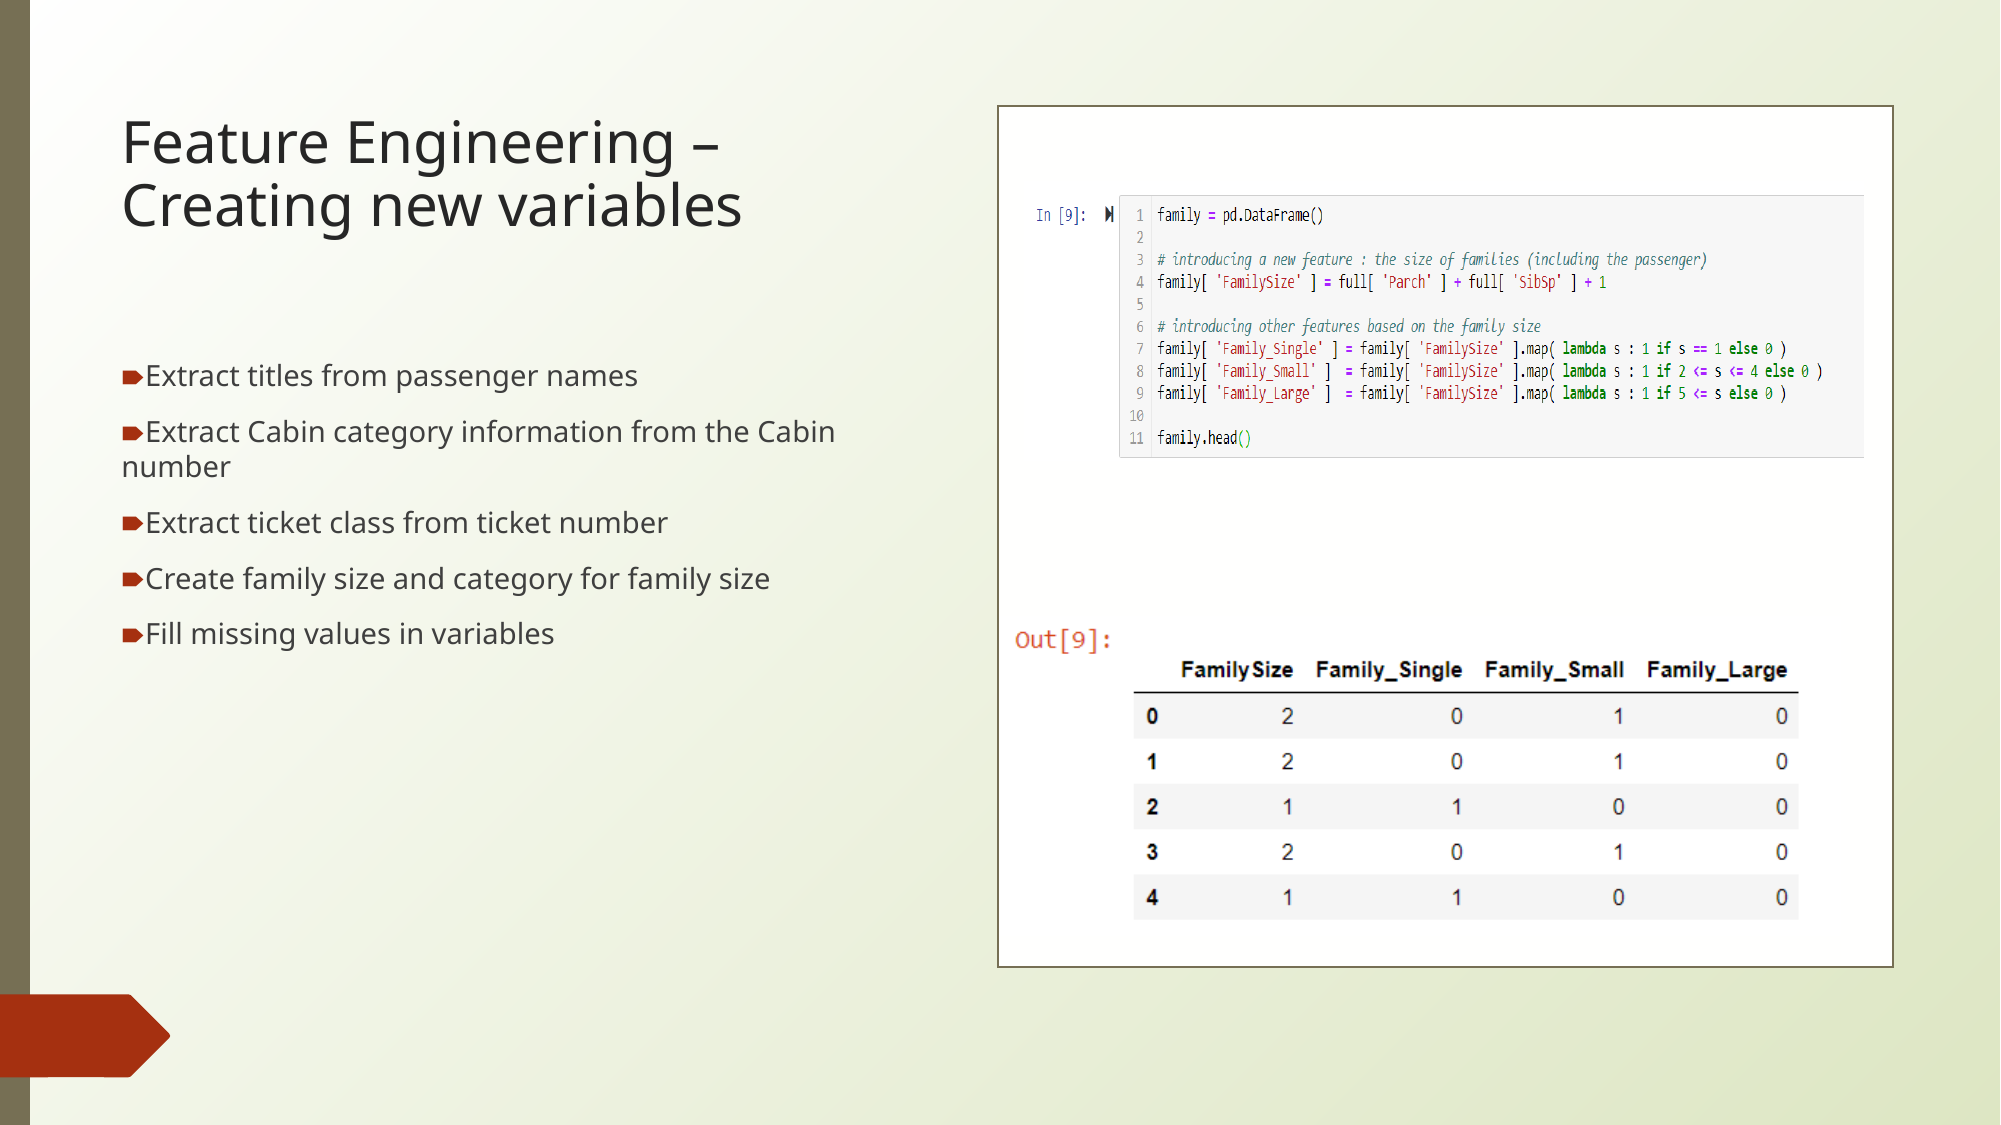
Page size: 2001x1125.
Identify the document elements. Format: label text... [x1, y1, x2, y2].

title Feature Engineering – Creating new variables [473, 105, 947, 313]
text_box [4, 0, 392, 1125]
text_box [998, 105, 1893, 967]
text_box [393, 0, 2000, 1125]
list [1024, 181, 1864, 461]
list Extract titles from passenger names Extract Cabin category information from the Cabin number Extract ticket class from ticket number Create family size and category for family size Fill missing values in variables [473, 350, 947, 967]
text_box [396, 37, 468, 1125]
picture [1000, 616, 1841, 936]
